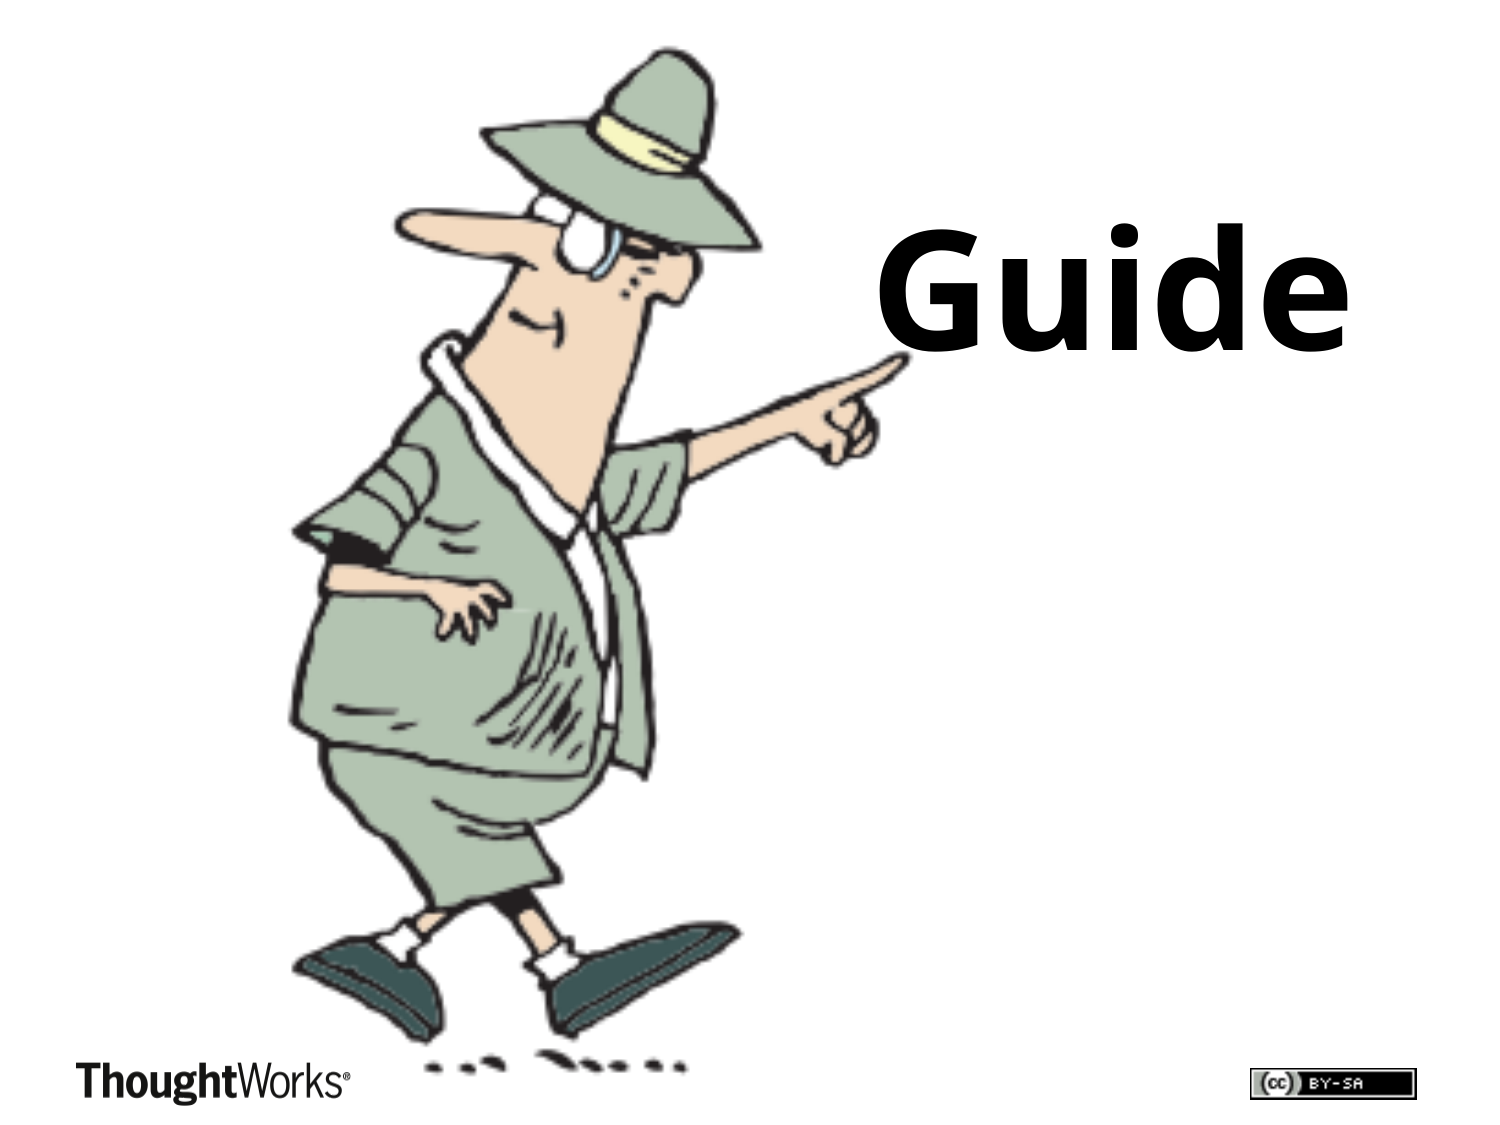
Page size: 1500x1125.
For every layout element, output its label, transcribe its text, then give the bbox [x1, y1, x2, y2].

list Guide [799, 0, 1426, 611]
picture [0, 37, 1051, 1106]
picture [1250, 1068, 1417, 1100]
